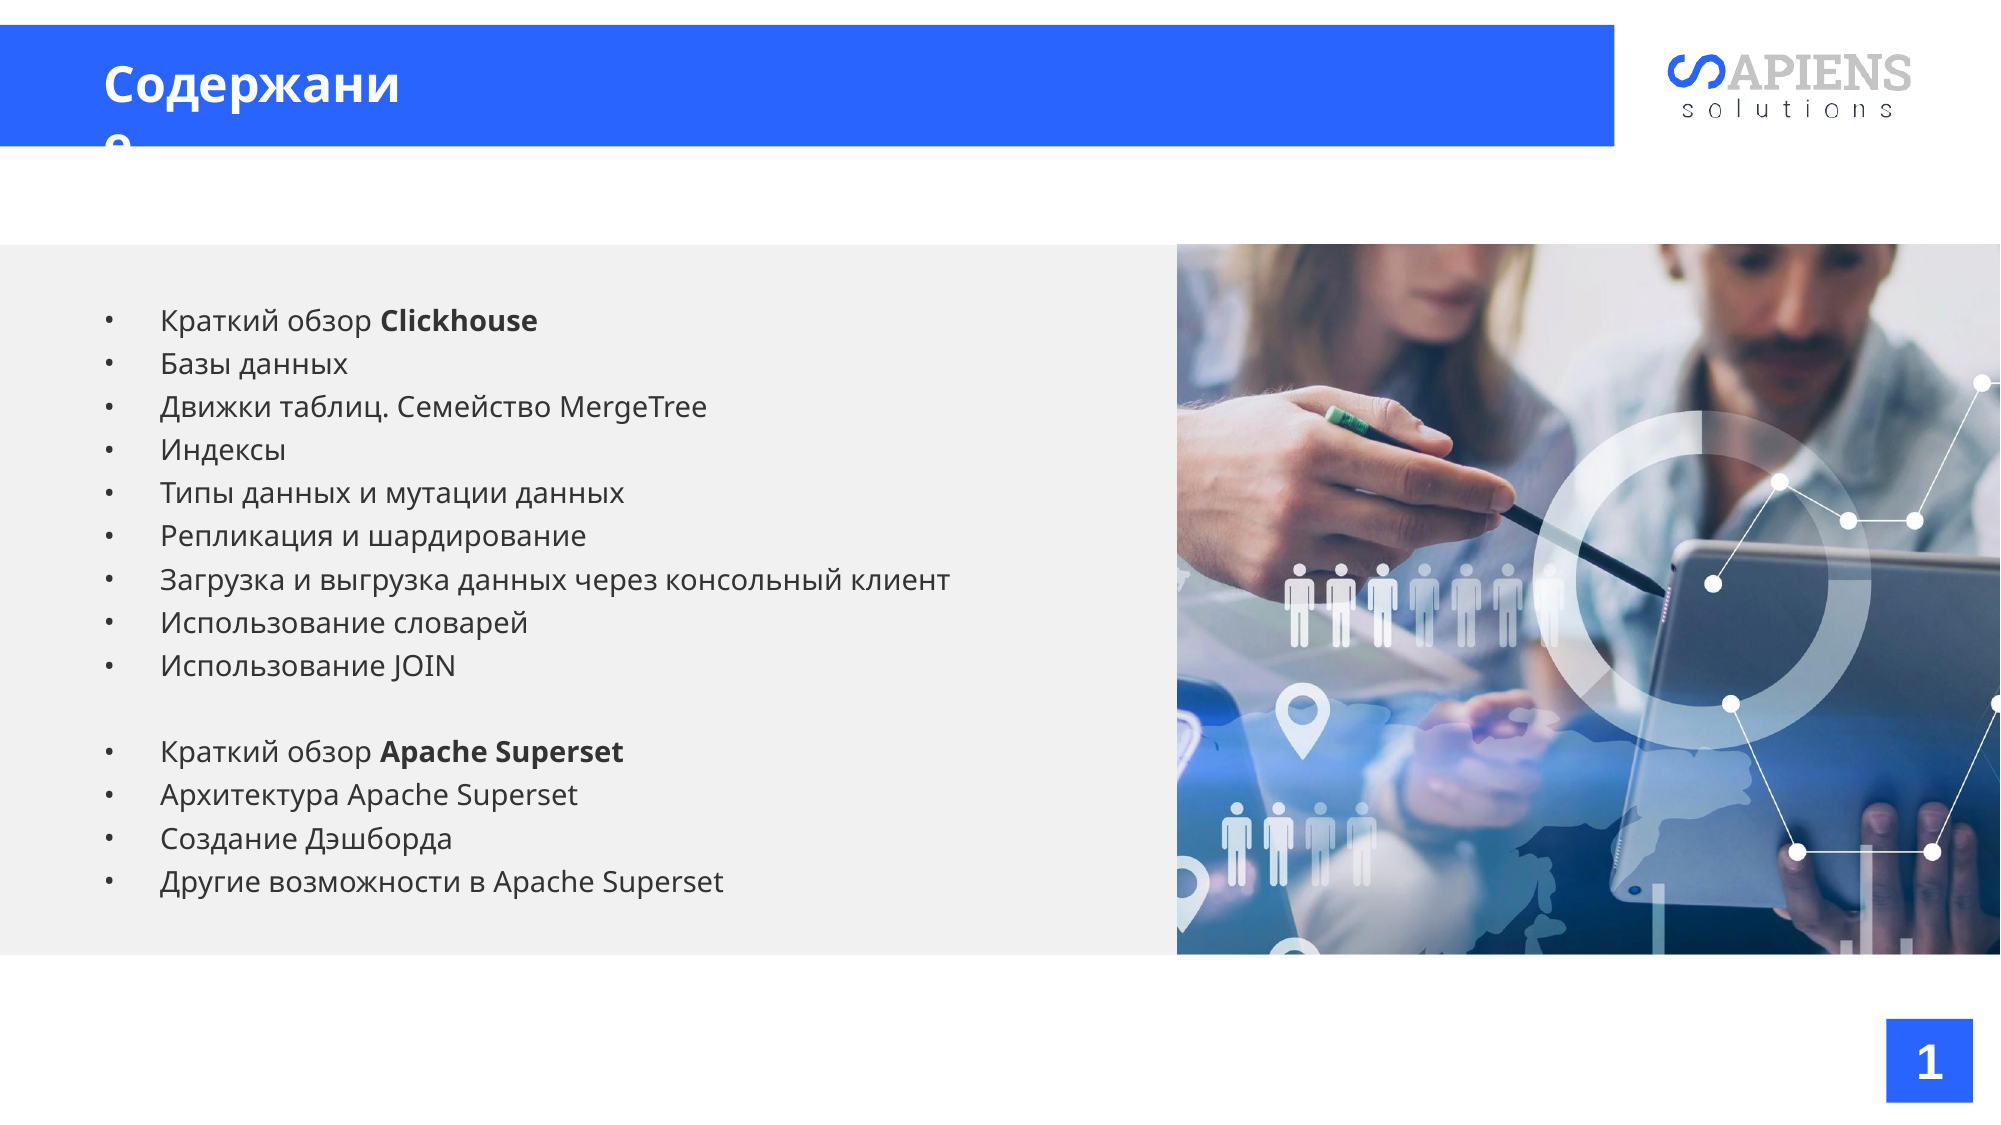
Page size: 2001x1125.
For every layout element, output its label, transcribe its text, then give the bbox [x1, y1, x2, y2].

title Содержание [101, 50, 415, 240]
text_box Краткий обзор Clickhouse Базы данных Движки таблиц. Семейство MergeTree Индексы Типы данных и мутации данных Репликация и шардирование Загрузка и выгрузка данных через консольный клиент Использование словарей Использование JOIN Краткий обзор Apache Superset Архитектура Apache Superset Создание Дэшборда Другие возможности в Apache Superset [101, 287, 1156, 1027]
text_box [0, 245, 1175, 956]
picture [1825, 103, 1838, 118]
text_box 1 [1909, 1031, 1951, 1090]
text_box [1886, 1018, 1973, 1103]
picture [1177, 244, 2000, 956]
picture [1884, 54, 1911, 91]
picture [1844, 54, 1882, 90]
picture [1709, 103, 1721, 118]
